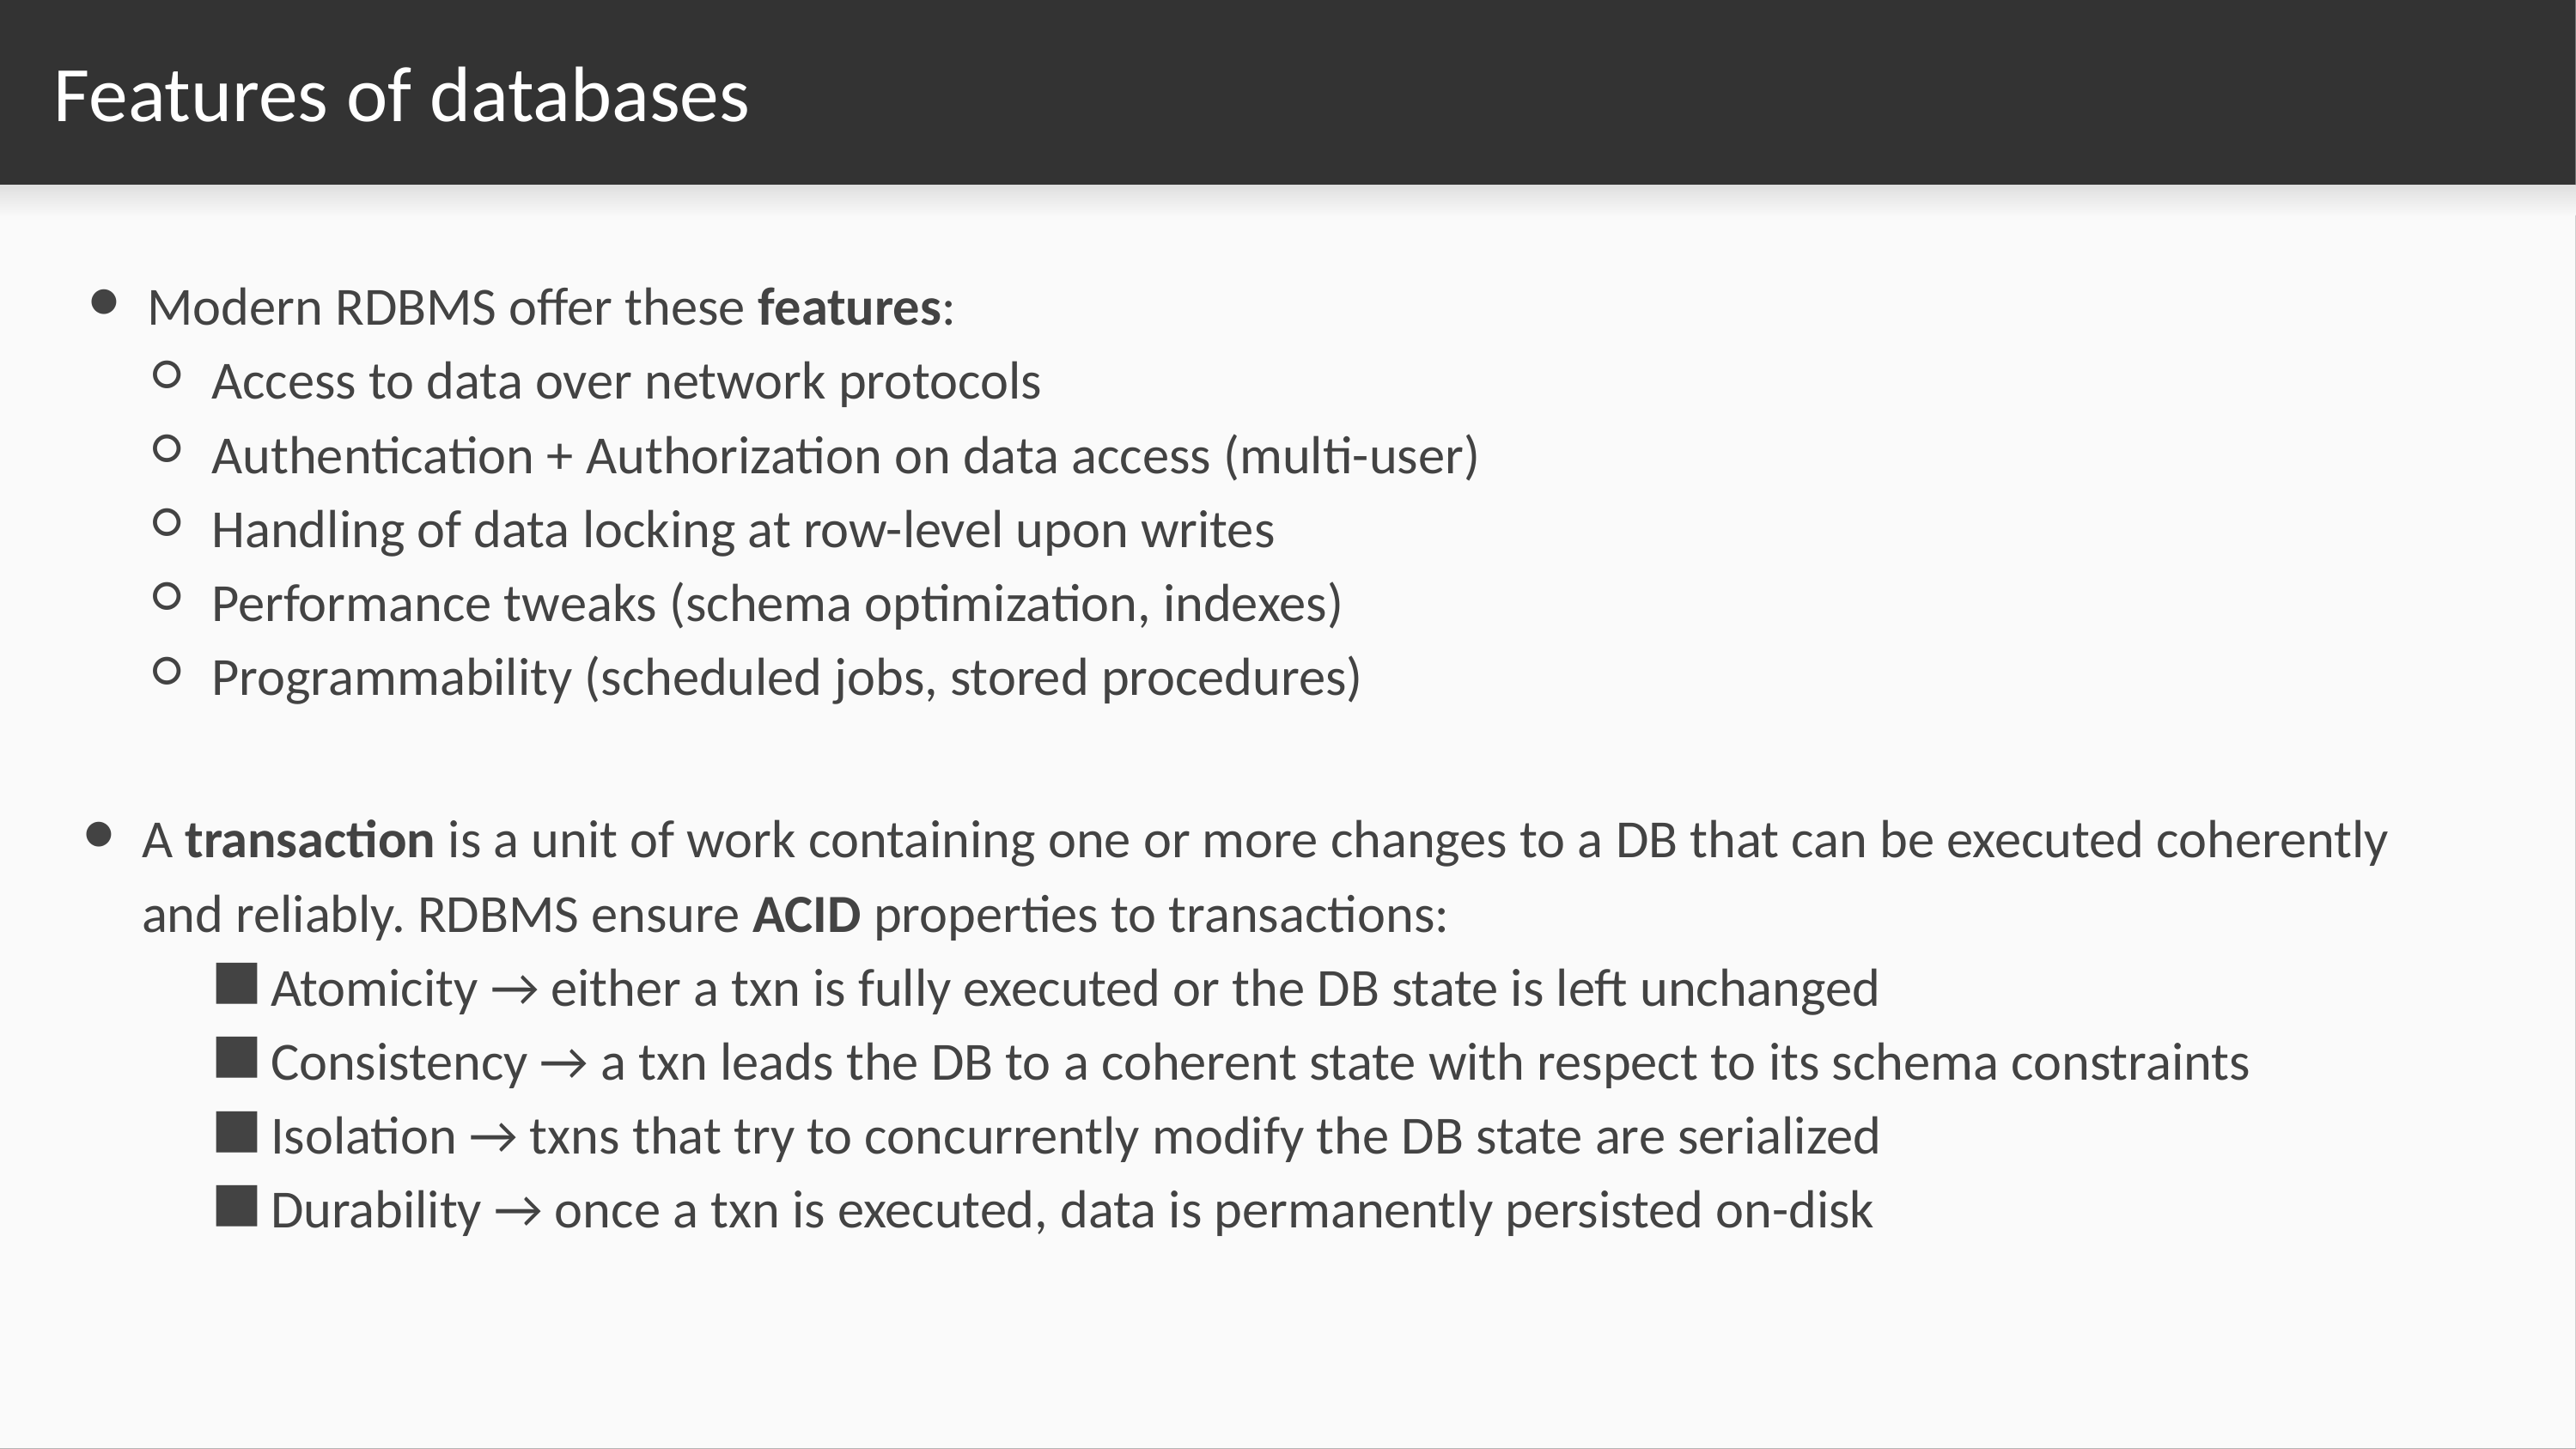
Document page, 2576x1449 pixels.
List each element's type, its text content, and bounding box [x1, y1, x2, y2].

text_box Modern RDBMS offer these features: Access to data over network protocols Authentication + Authorization on data access (multi-user) Handling of data locking at row-level upon writes Performance tweaks (schema optimization, indexes) Programmability (scheduled jobs, stored procedures) [70, 249, 2506, 758]
title Features of databases [27, 4, 2514, 175]
text_box A transaction is a unit of work containing one or more changes to a DB that can be executed coherently and reliably. RDBMS ensure ACID properties to transactions: Atomicity → either a txn is fully executed or the DB state is left unchanged Consistency → a txn leads the DB to a coherent state with respect to its schema constraints Isolation → txns that try to concurrently modify the DB state are serialized Durability → once a txn is executed, data is permanently persisted on-disk [64, 805, 2462, 1228]
